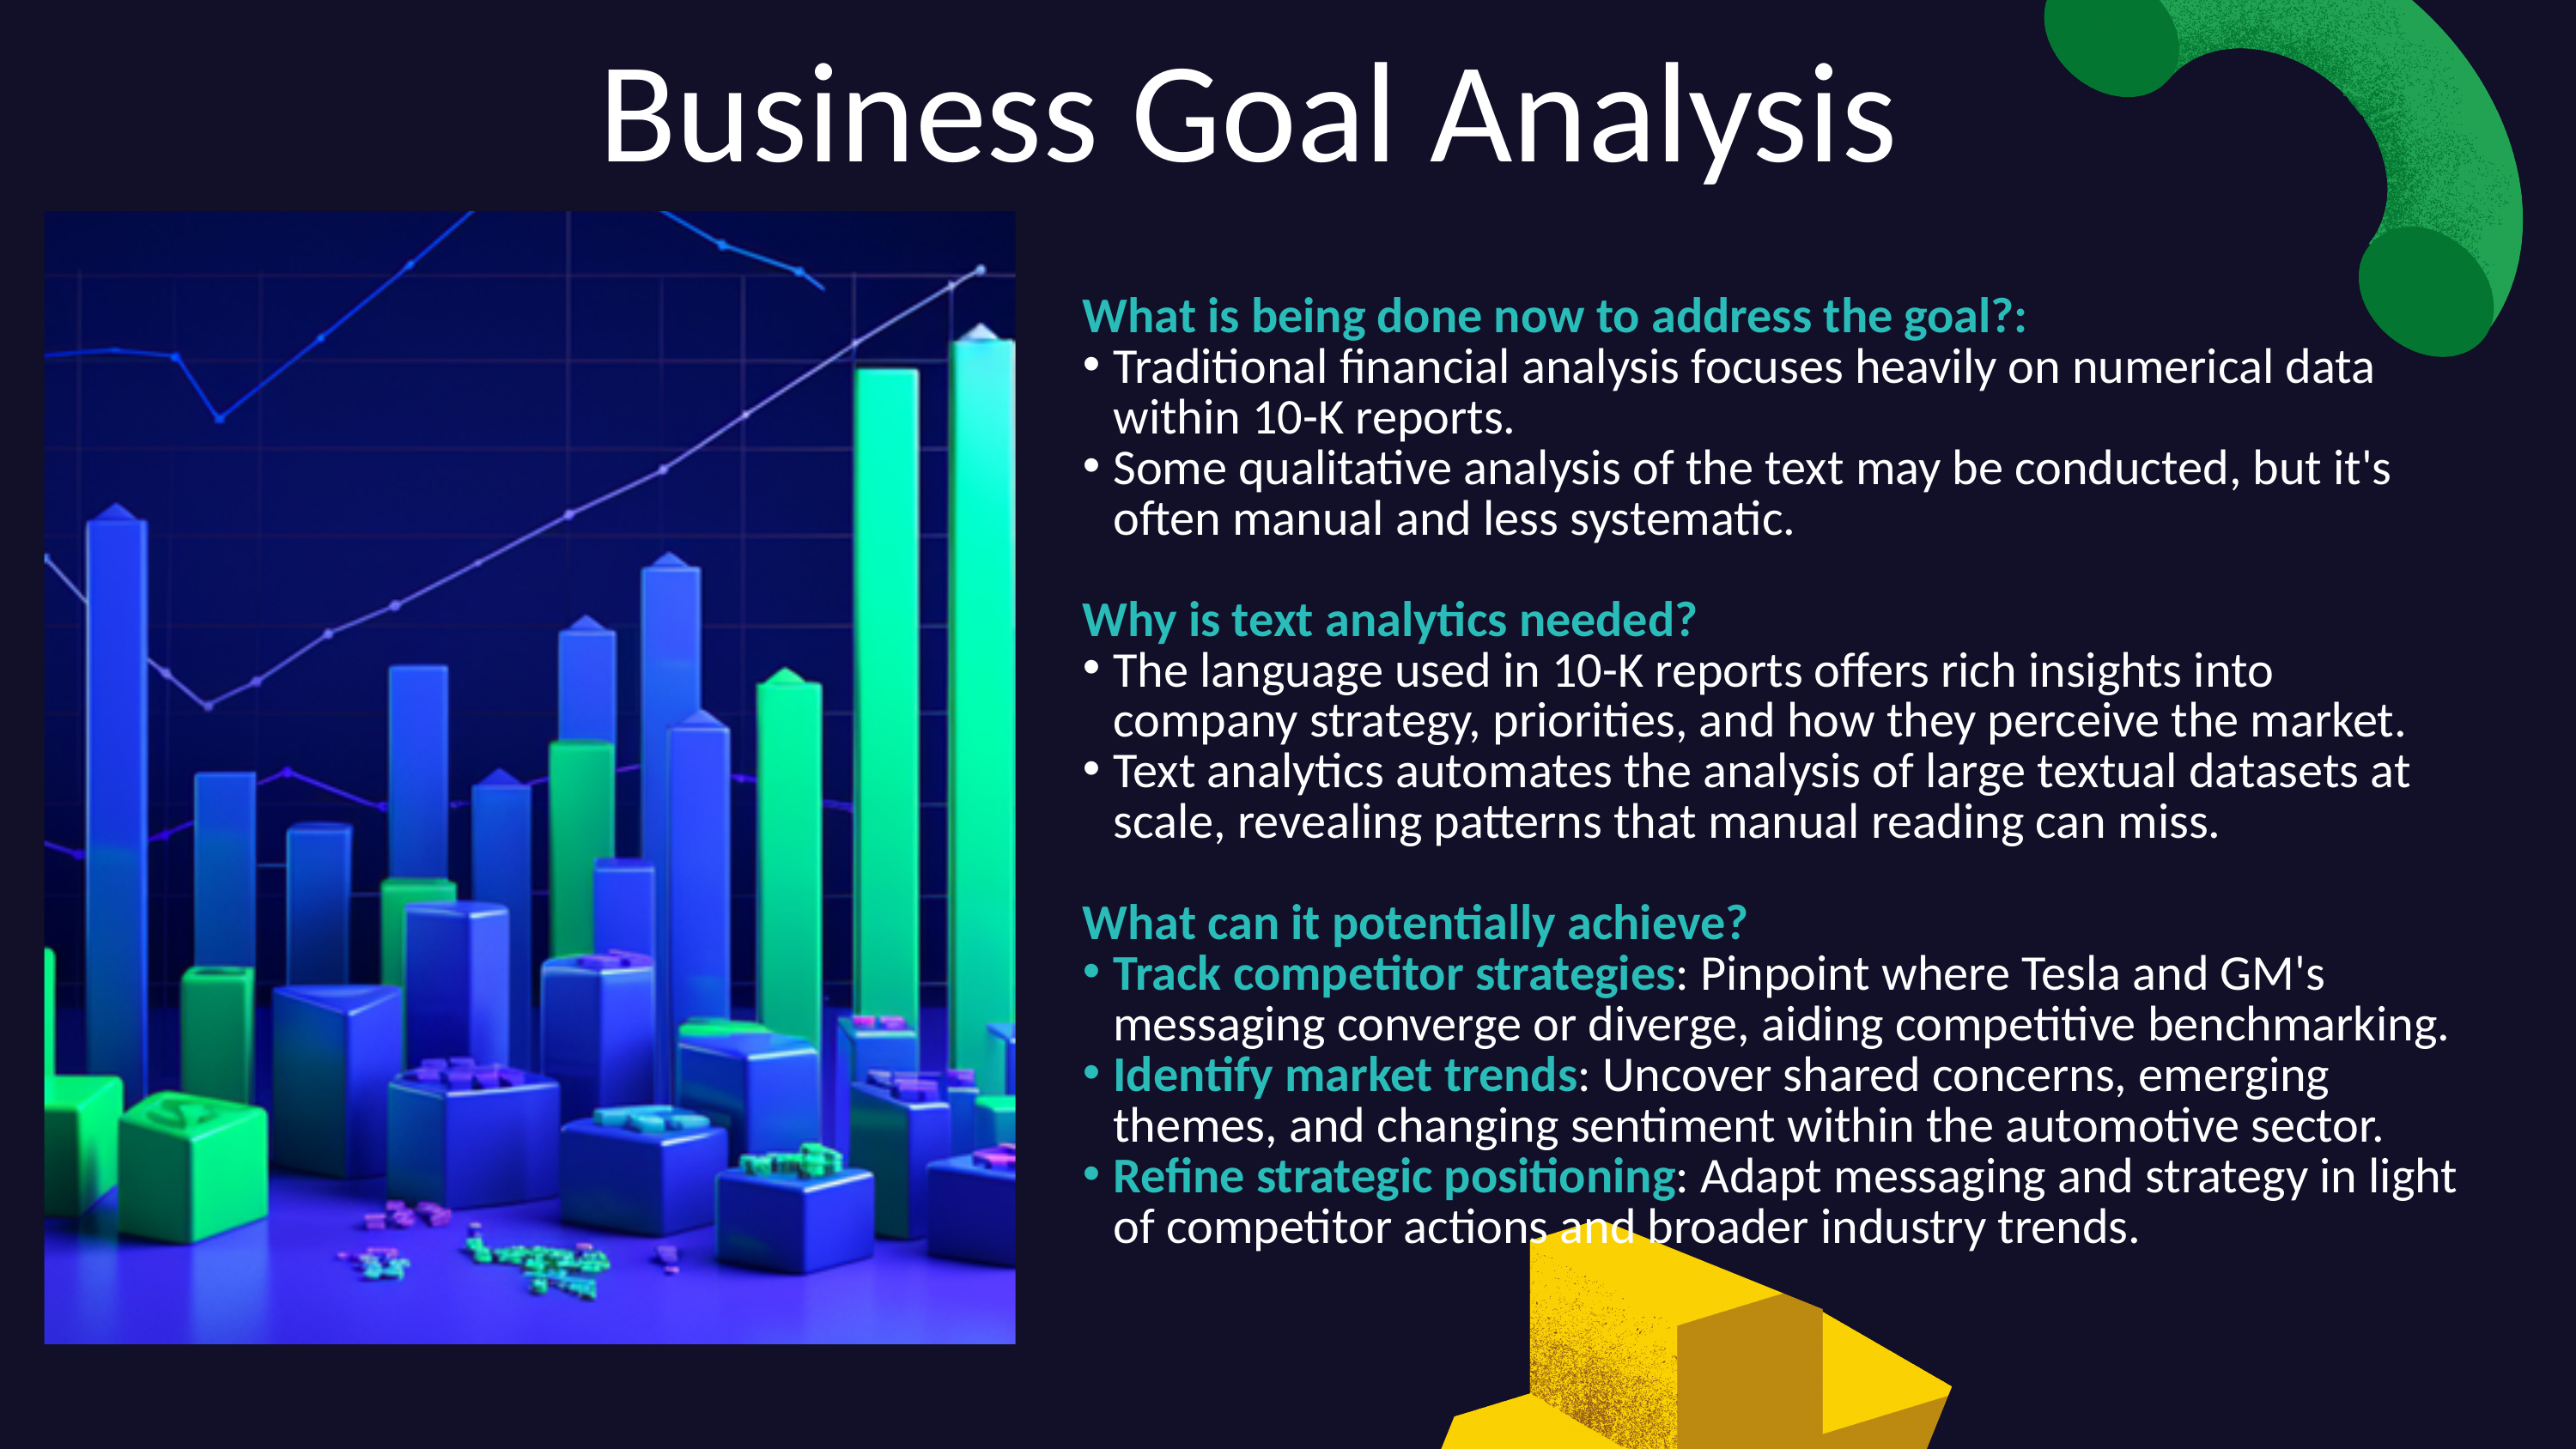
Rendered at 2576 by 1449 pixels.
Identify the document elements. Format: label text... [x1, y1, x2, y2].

text_box [1441, 1304, 1961, 1449]
text_box [2037, 0, 2533, 357]
text_box [44, 211, 1016, 1344]
text_box Business Goal Analysis [350, 19, 2037, 191]
text_box What is being done now to address the goal?: Traditional financial analysis focuses heavily on numerical data within 10-K reports. Some qualitative analysis of the text may be conducted, but it's often manual and less systematic. Why is text analytics needed? The language used in 10-K reports offers rich insights into company strategy, priorities, and how they perceive the market. Text analytics automates the analysis of large textual datasets at scale, revealing patterns that manual reading can miss. What can it potentially achieve? Track competitor strategies: Pinpoint where Tesla and GM's messaging converge or diverge, aiding competitive benchmarking. Identify market trends: Uncover shared concerns, emerging themes, and changing sentiment within the automotive sector. Refine strategic positioning: Adapt messaging and strategy in light of competitor actions and broader industry trends. [1051, 241, 2469, 1304]
